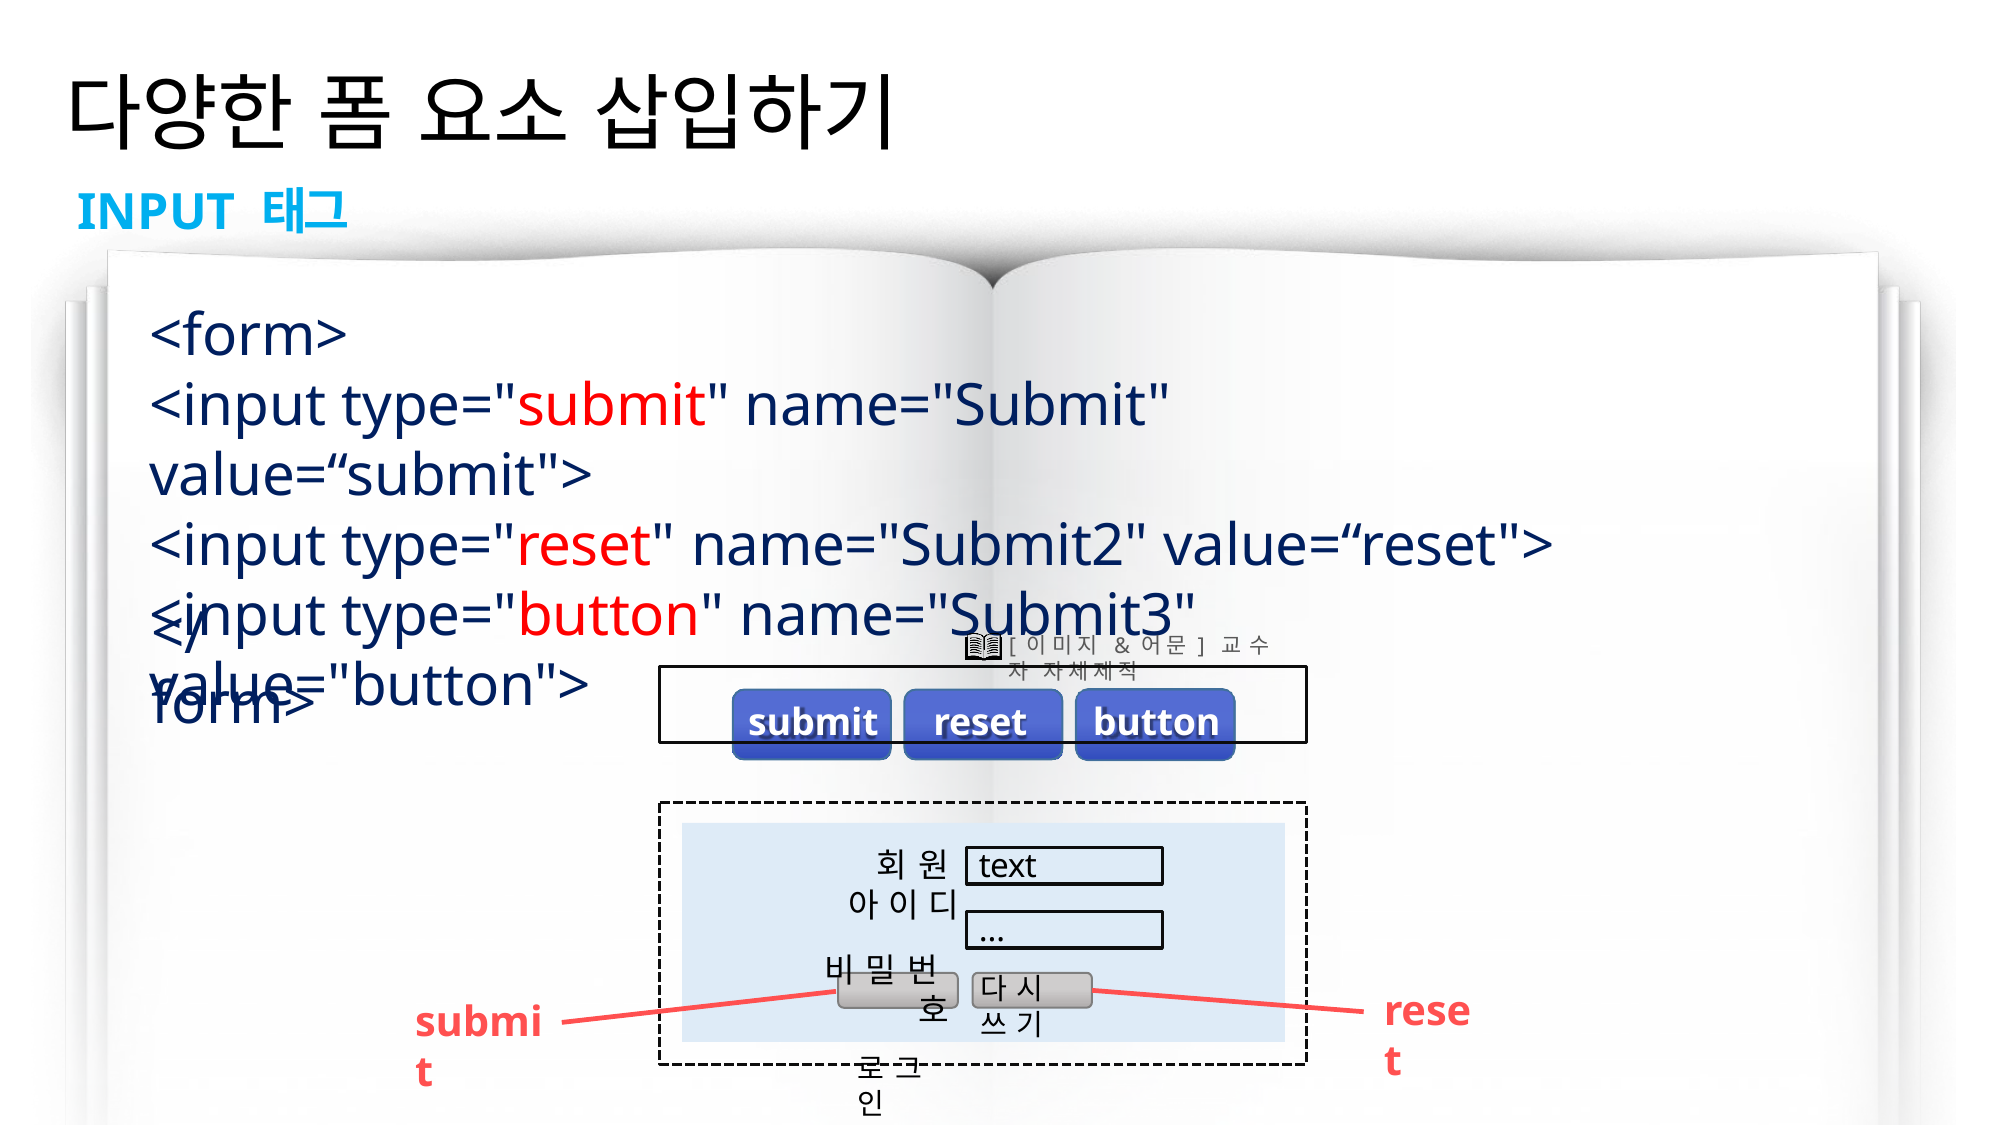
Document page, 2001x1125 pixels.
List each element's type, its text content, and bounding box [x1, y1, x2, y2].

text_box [658, 1025, 1309, 1067]
text_box 다양한 폼 요소 삽입하기 [50, 52, 1057, 128]
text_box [731, 628, 1240, 774]
picture [30, 128, 1956, 1125]
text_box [559, 987, 1367, 1025]
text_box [658, 800, 1309, 987]
